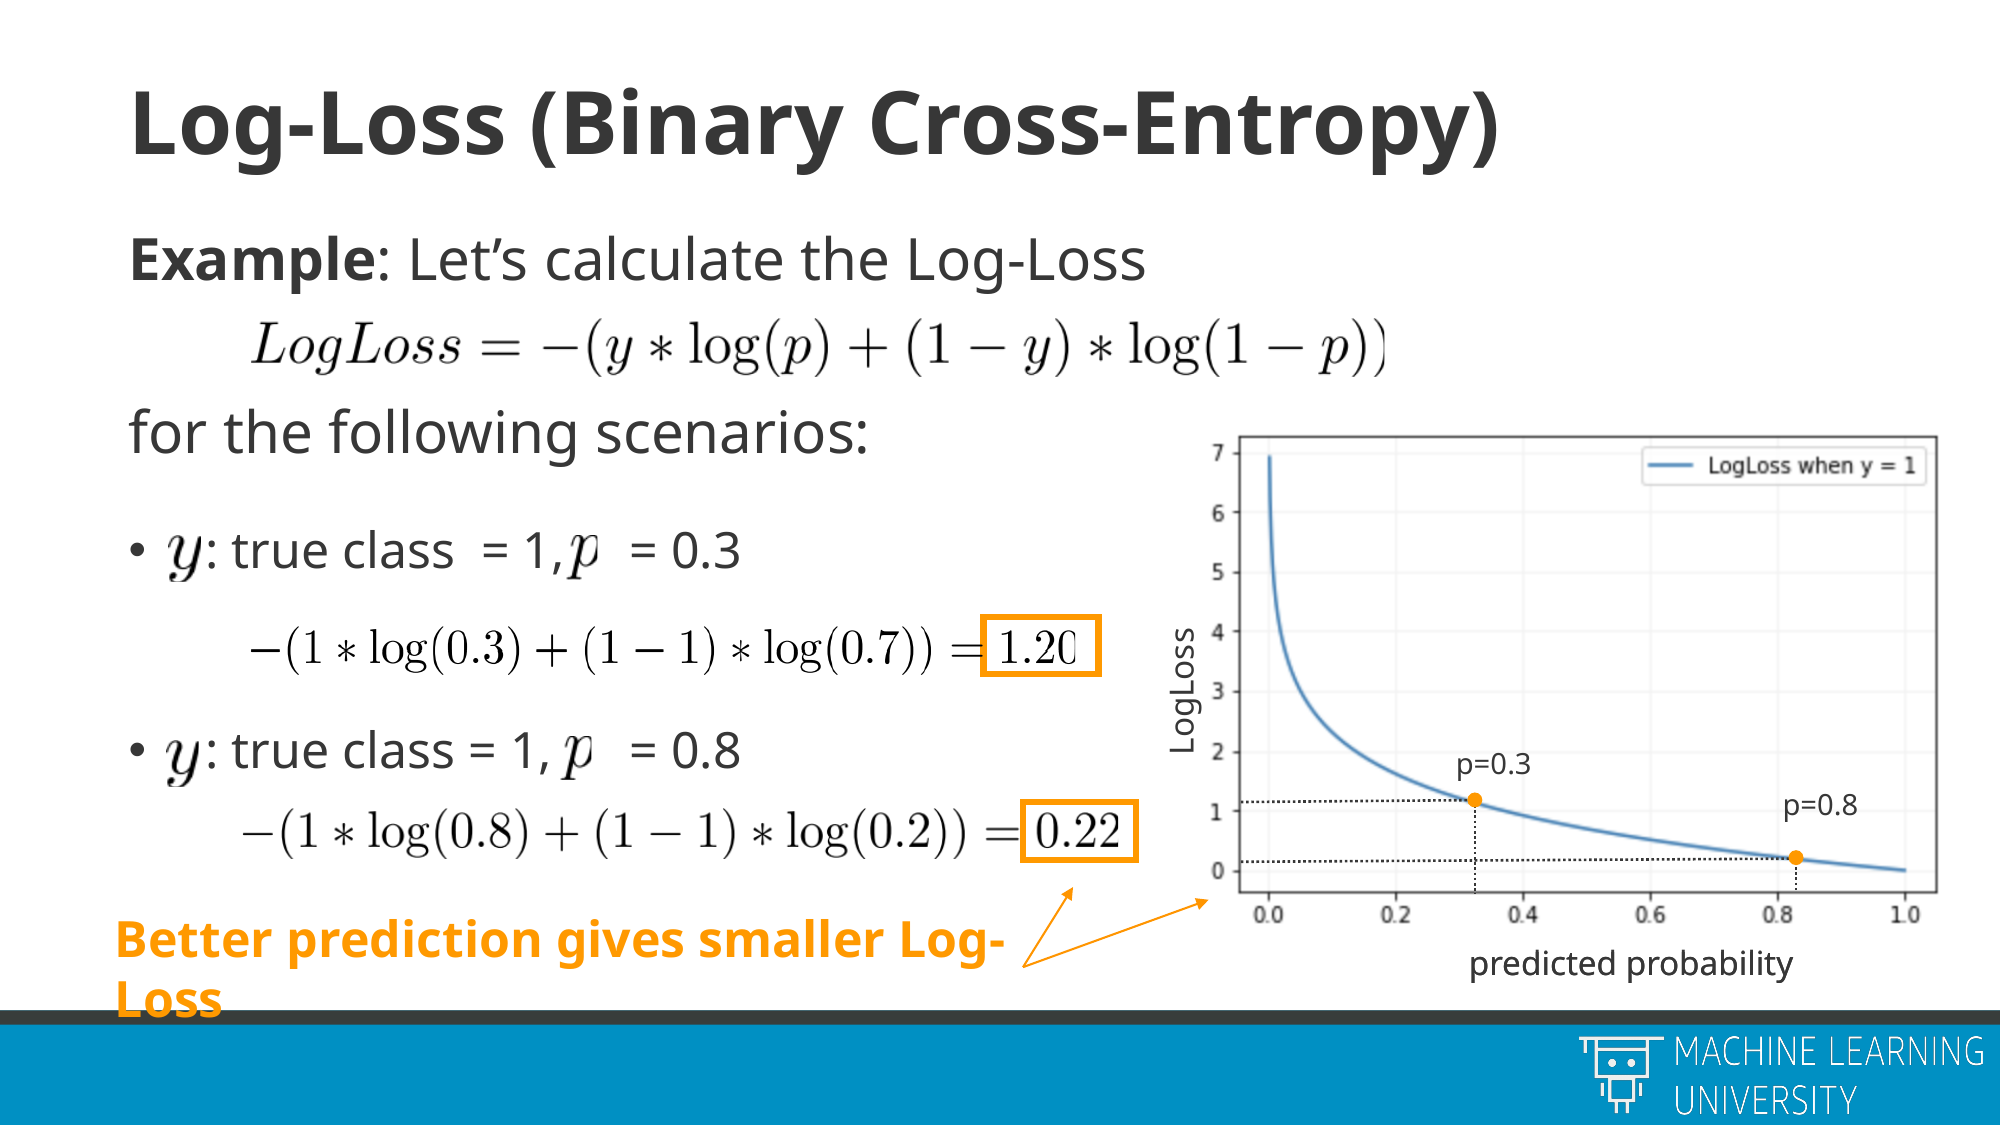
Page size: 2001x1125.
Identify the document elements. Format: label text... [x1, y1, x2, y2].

picture [564, 535, 598, 580]
picture [168, 535, 201, 582]
picture [250, 318, 1385, 377]
text_box [983, 616, 1100, 675]
picture [1580, 1037, 1664, 1113]
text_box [1153, 567, 1958, 990]
title Log-Loss (Binary Cross-Entropy) [114, 48, 1902, 211]
text_box Better prediction gives smaller Log-Loss [100, 899, 1024, 1035]
picture [242, 808, 1119, 859]
list Example: Let’s calculate the Log-Loss for the following scenarios: : true class = 1, = 0.3 : true class = 1, = 0.8 [1024, 938, 1153, 970]
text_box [1022, 899, 1209, 938]
picture [1176, 417, 1971, 952]
picture [165, 739, 199, 787]
picture [558, 736, 592, 780]
list Example: Let’s calculate the Log-Loss for the following scenarios: : true class = 1, = 0.3 : true class = 1, = 0.8 [113, 214, 1900, 899]
picture [250, 626, 1076, 675]
text_box [1022, 801, 1137, 861]
picture [1849, 1037, 1861, 1064]
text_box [1023, 887, 1074, 899]
